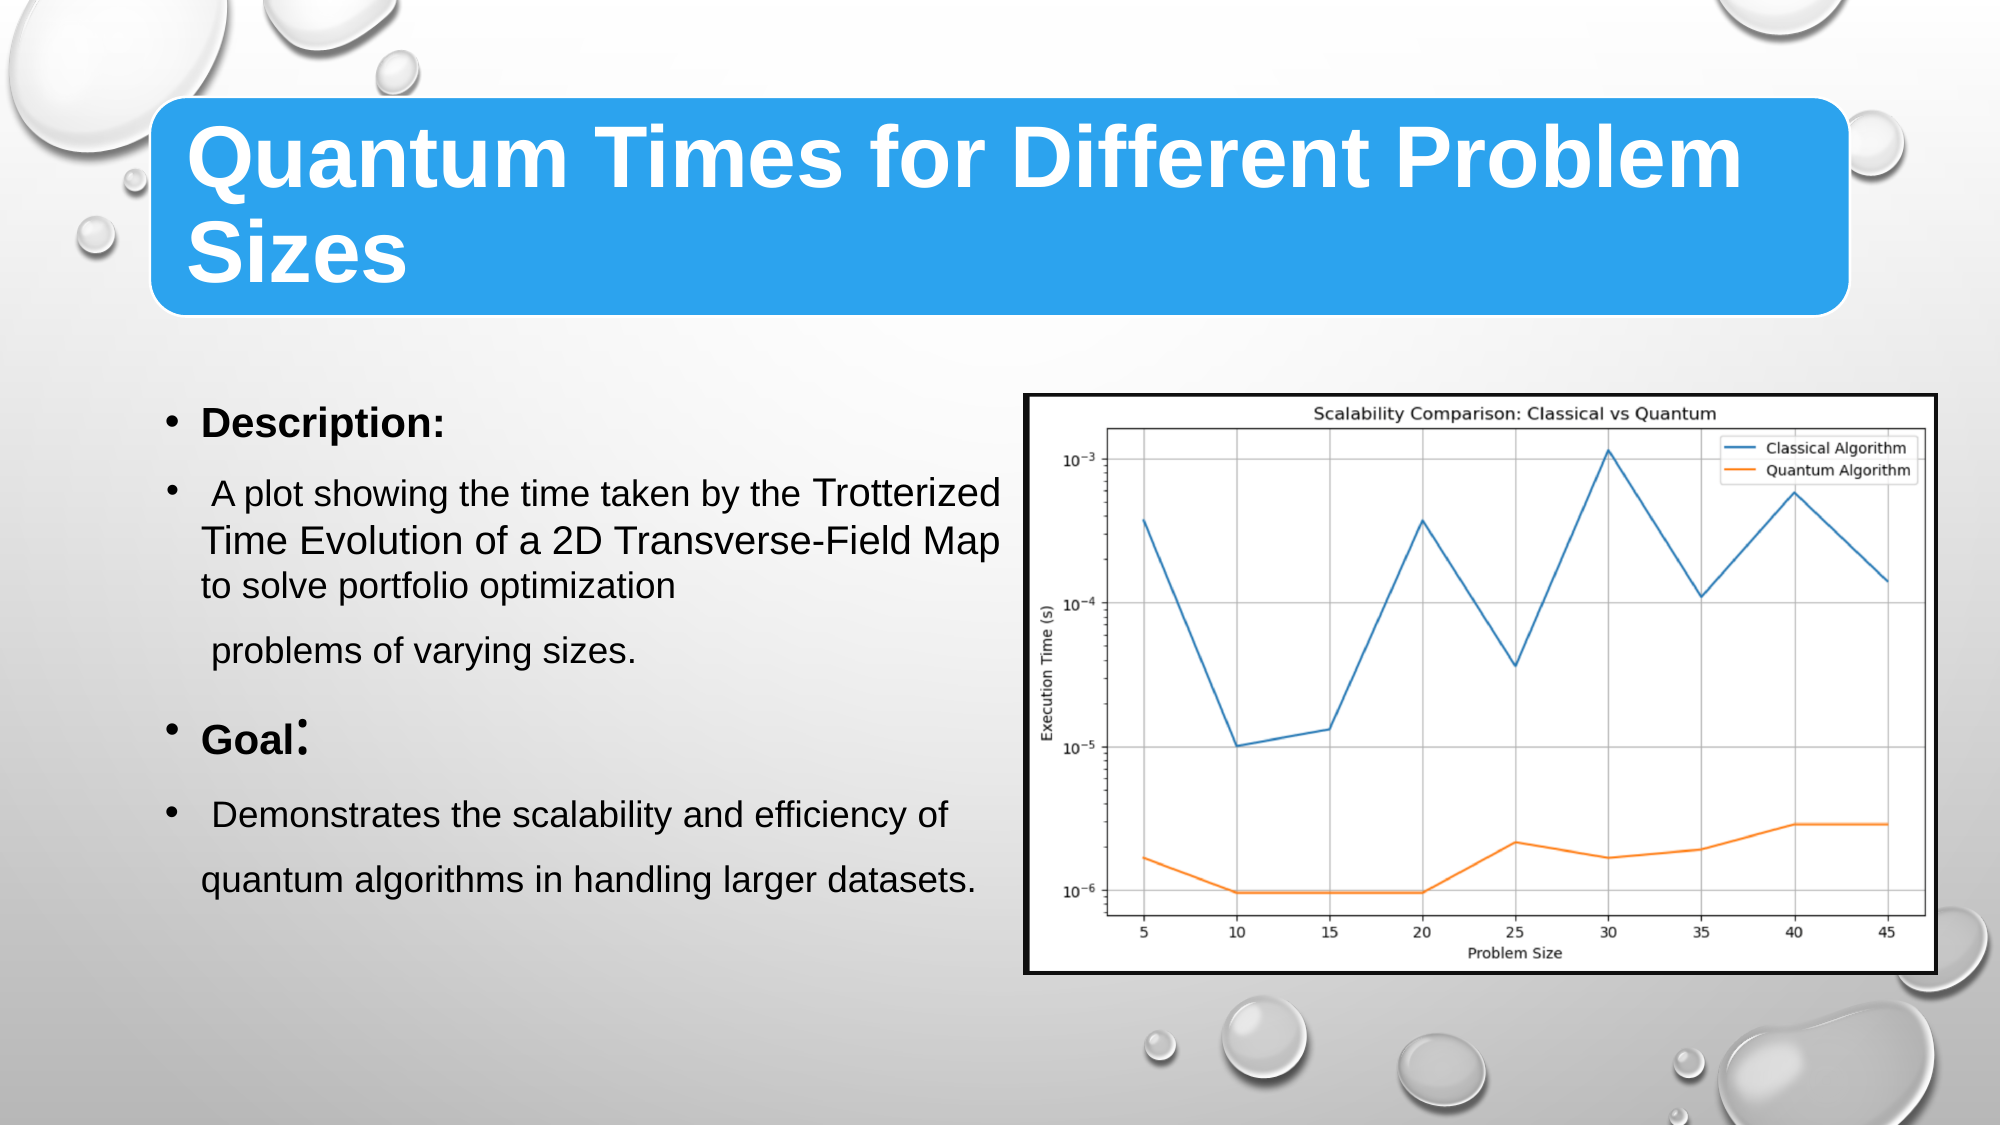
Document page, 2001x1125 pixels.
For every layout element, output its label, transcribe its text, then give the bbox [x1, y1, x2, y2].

list Description: A plot showing the time taken by the Trotterized Time Evolution of a 2D Transverse-Field Map to solve portfolio optimization problems of varying sizes. Goal: Demonstrates the scalability and efficiency of quantum algorithms in handling larger datasets. [149, 388, 1024, 950]
picture [0, 0, 2000, 1125]
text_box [149, 96, 1851, 317]
